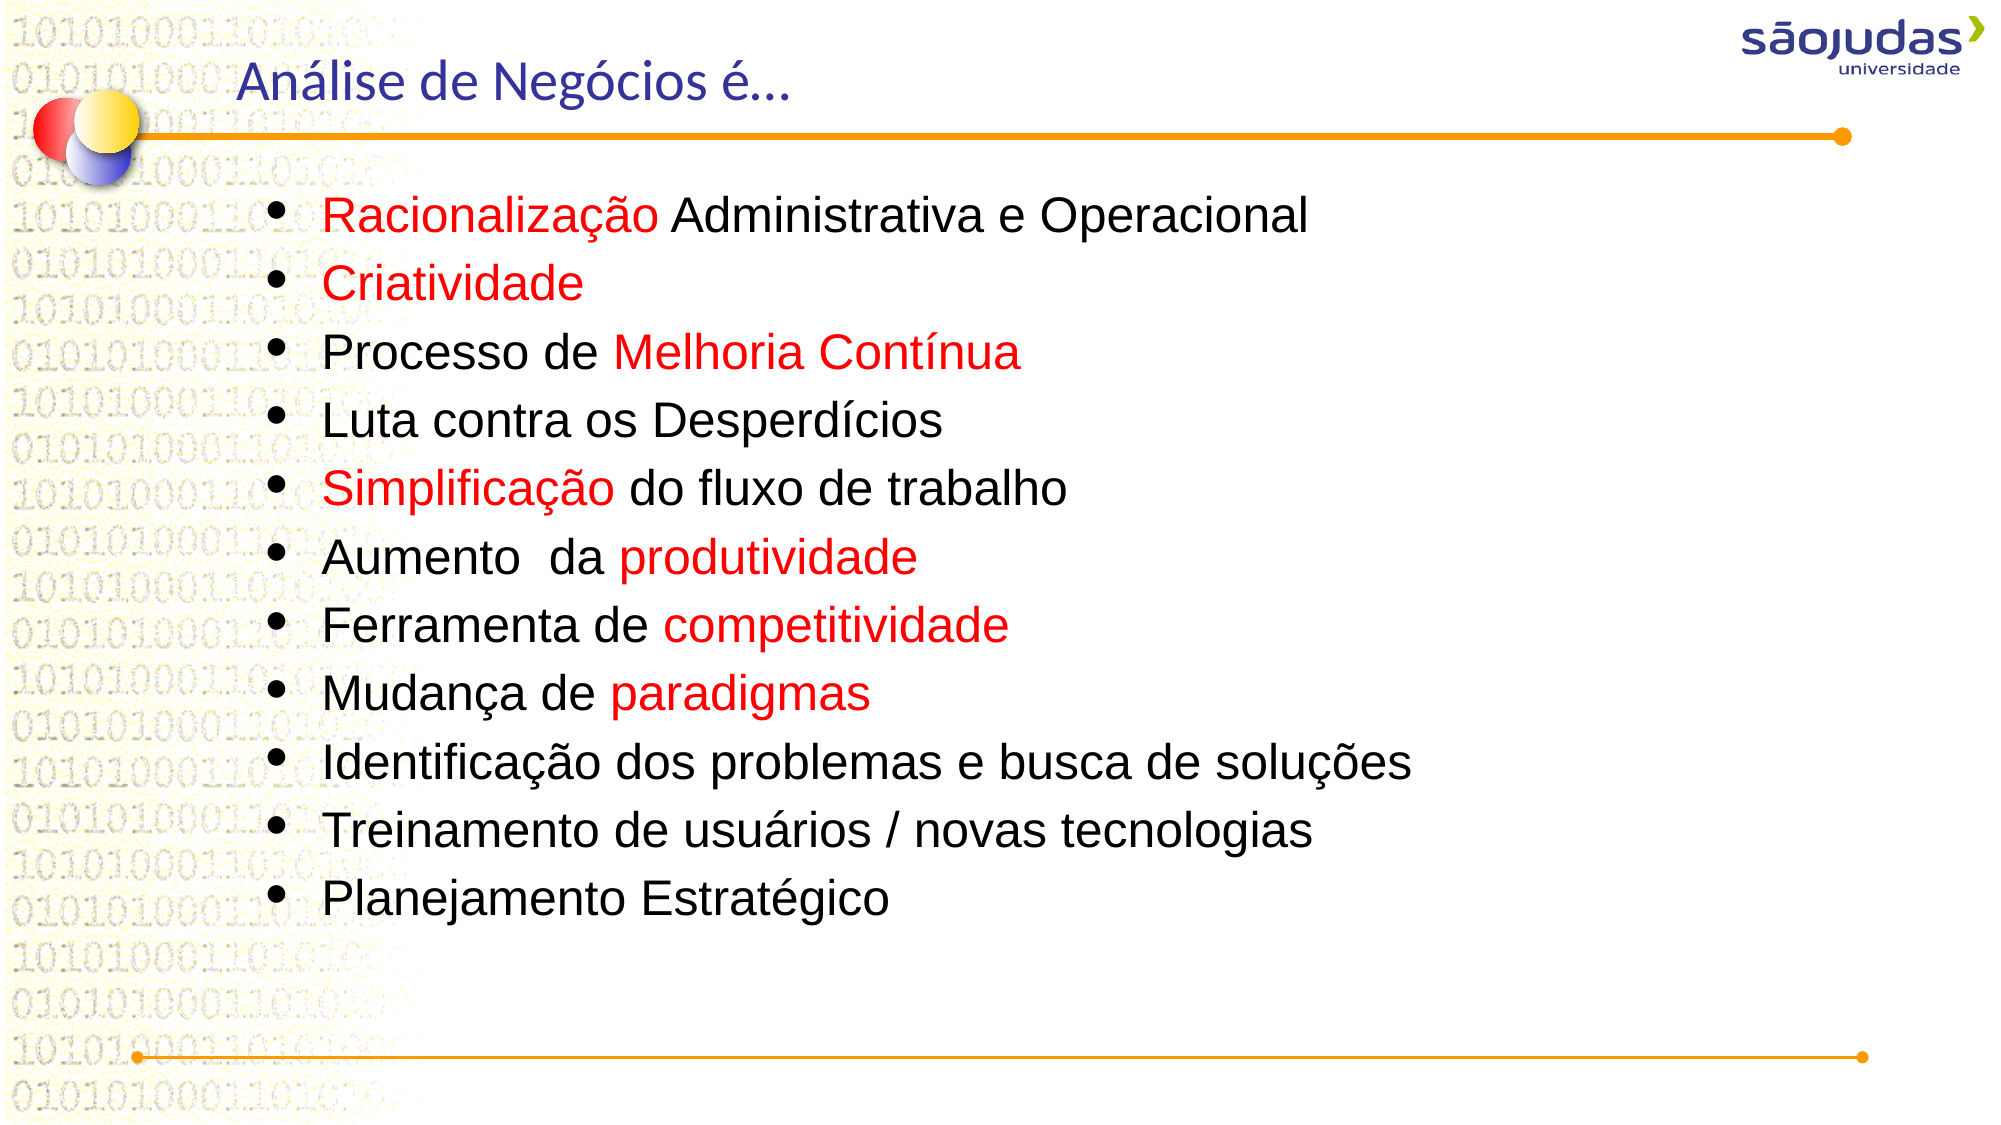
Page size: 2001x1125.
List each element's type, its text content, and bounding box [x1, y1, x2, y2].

picture [1742, 1, 1985, 89]
text_box Análise de Negócios é… [221, 42, 813, 121]
text_box Racionalização Administrativa e Operacional Criatividade Processo de Melhoria Contínua Luta contra os Desperdícios Simplificação do fluxo de trabalho Aumento da produtividade Ferramenta de competitividade Mudança de paradigmas Identificação dos problemas e busca de soluções Treinamento de usuários / novas tecnologias Planejamento Estratégico [249, 174, 1839, 1038]
picture [0, 0, 544, 1124]
